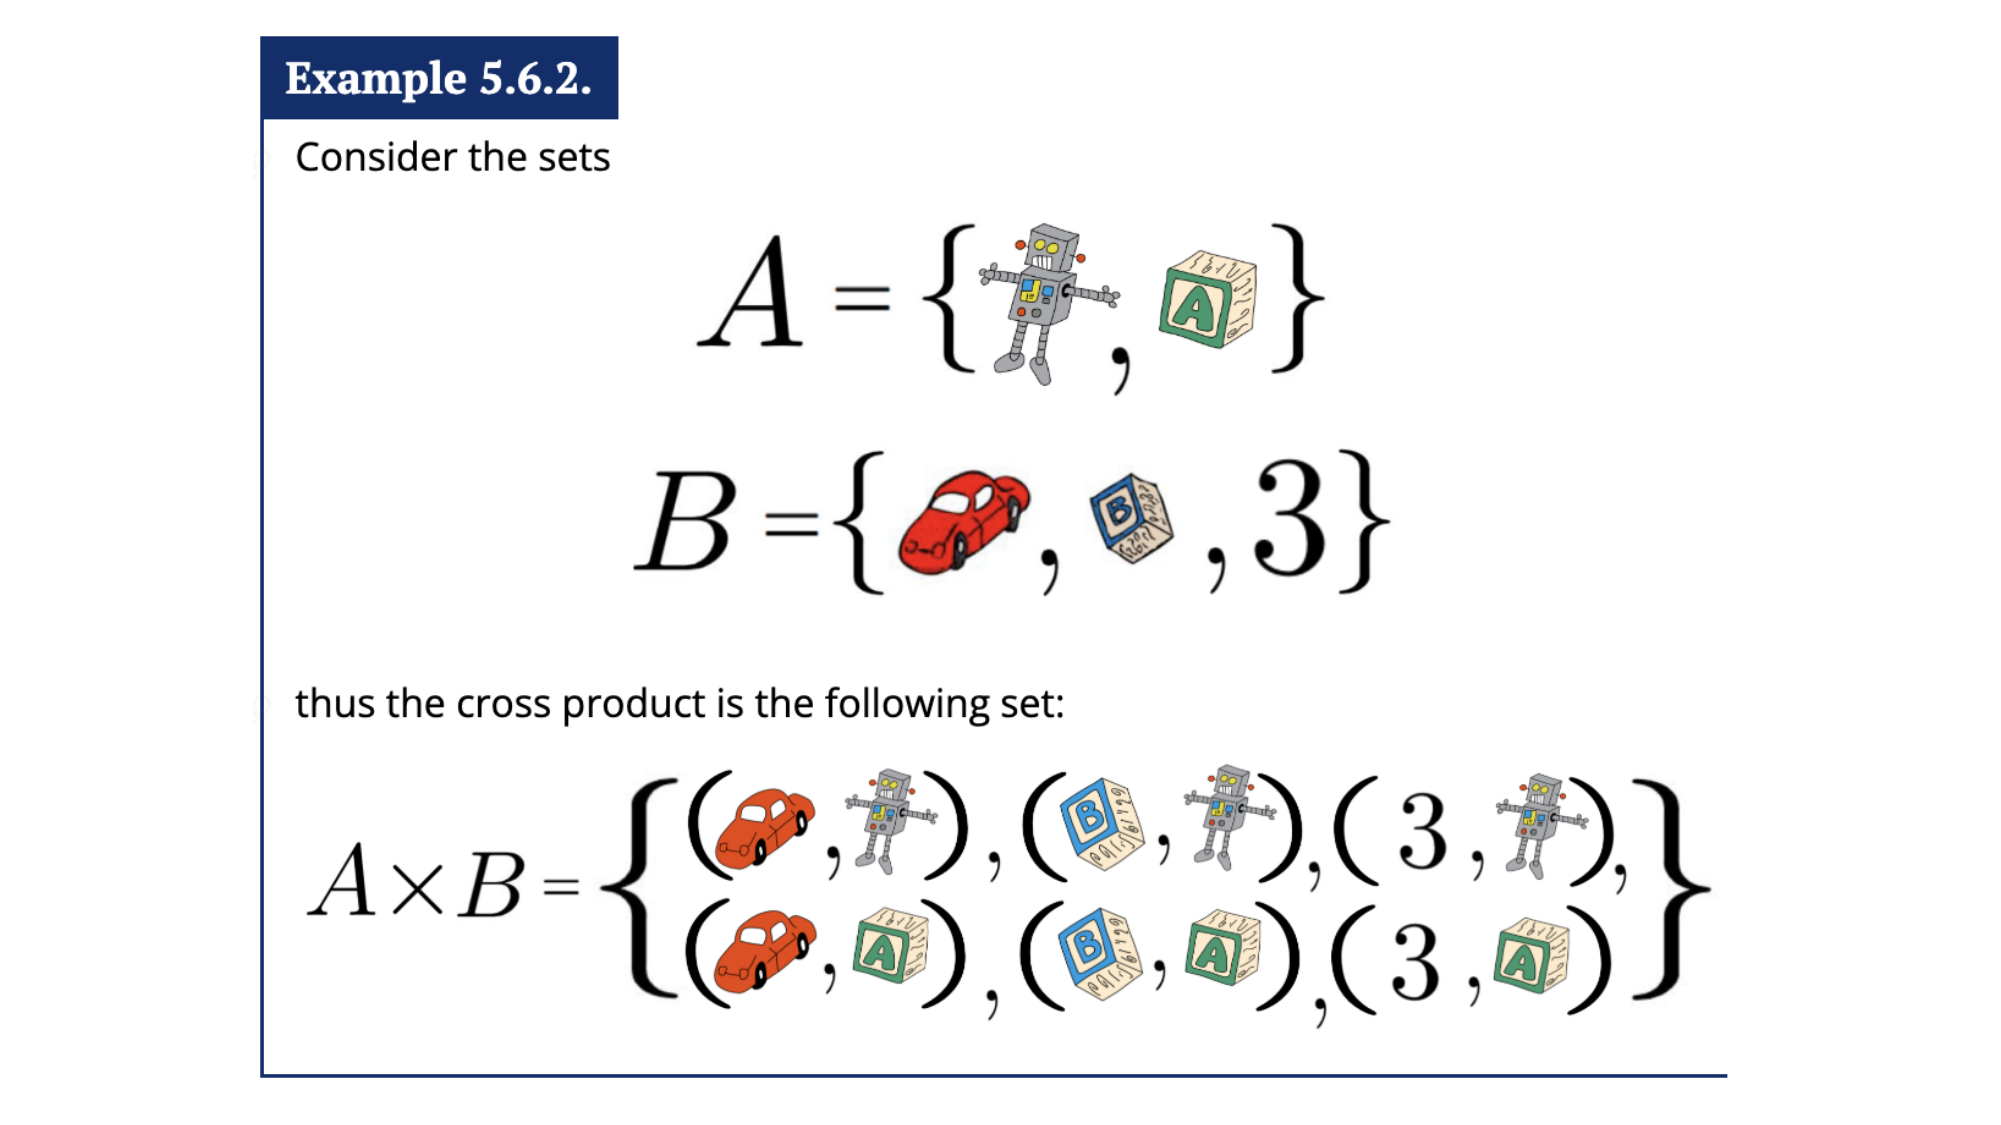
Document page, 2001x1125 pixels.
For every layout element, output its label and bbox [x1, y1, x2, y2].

picture [253, 29, 1747, 1096]
